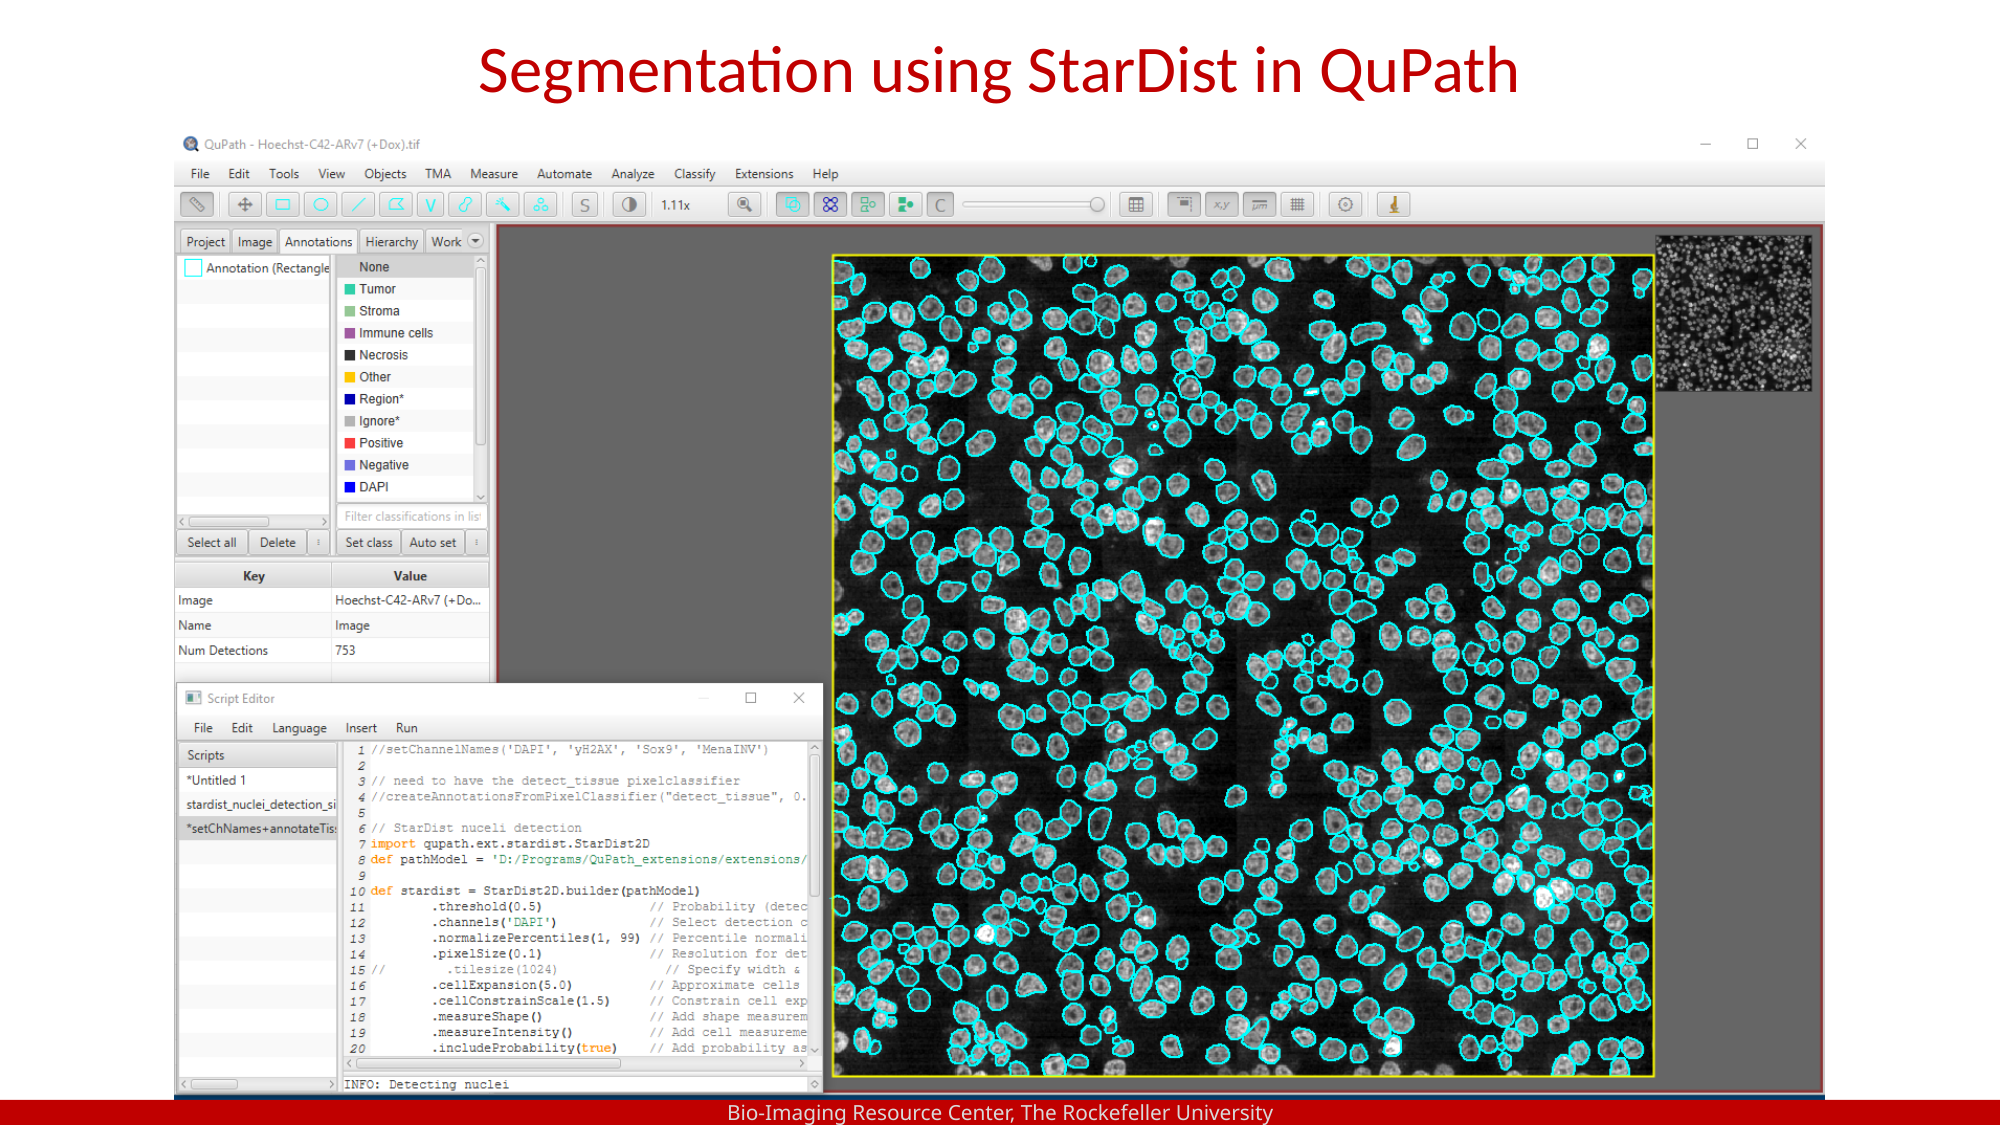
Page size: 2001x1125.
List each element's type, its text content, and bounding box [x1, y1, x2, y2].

text_box Bio-Imaging Resource Center, The Rockefeller University [0, 1099, 2000, 1125]
picture [174, 129, 1825, 1100]
text_box Segmentation using StarDist in QuPath [0, 18, 2000, 113]
